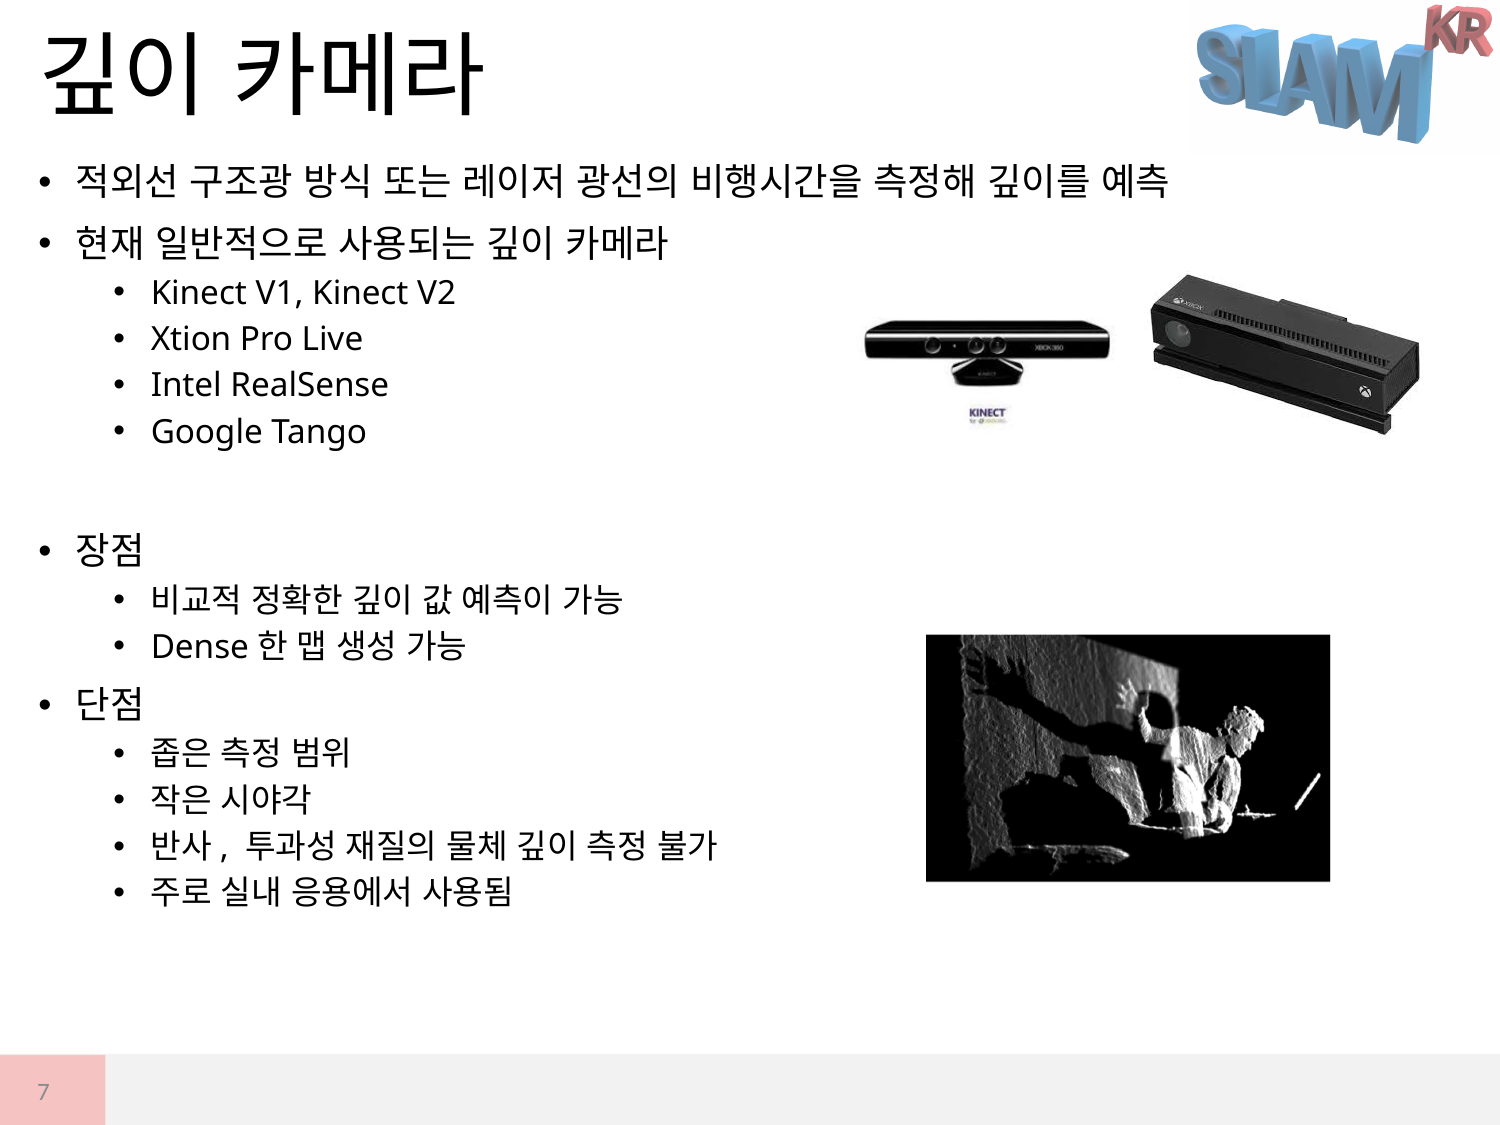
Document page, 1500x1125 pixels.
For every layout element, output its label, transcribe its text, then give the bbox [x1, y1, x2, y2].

title 깊이 카메라 [23, 17, 1397, 141]
list 적외선 구조광 방식 또는 레이저 광선의 비행시간을 측정해 깊이를 예측 현재 일반적으로 사용되는 깊이 카메라 Kinect V1, Kinect V2 Xtion Pro Live Intel RealSense Google Tango 장점 비교적 정확한 깊이 값 예측이 가능 Dense한 맵 생성 가능 단점 좁은 측정 범위 작은 시야각 반사, 투과성 재질의 물체 깊이 측정 불가 주로 실내 응용에서 사용됨 [23, 155, 1483, 1051]
slide_number 7 [3, 1060, 71, 1121]
picture [1144, 267, 1425, 439]
picture [920, 630, 1335, 885]
picture [848, 248, 1128, 458]
